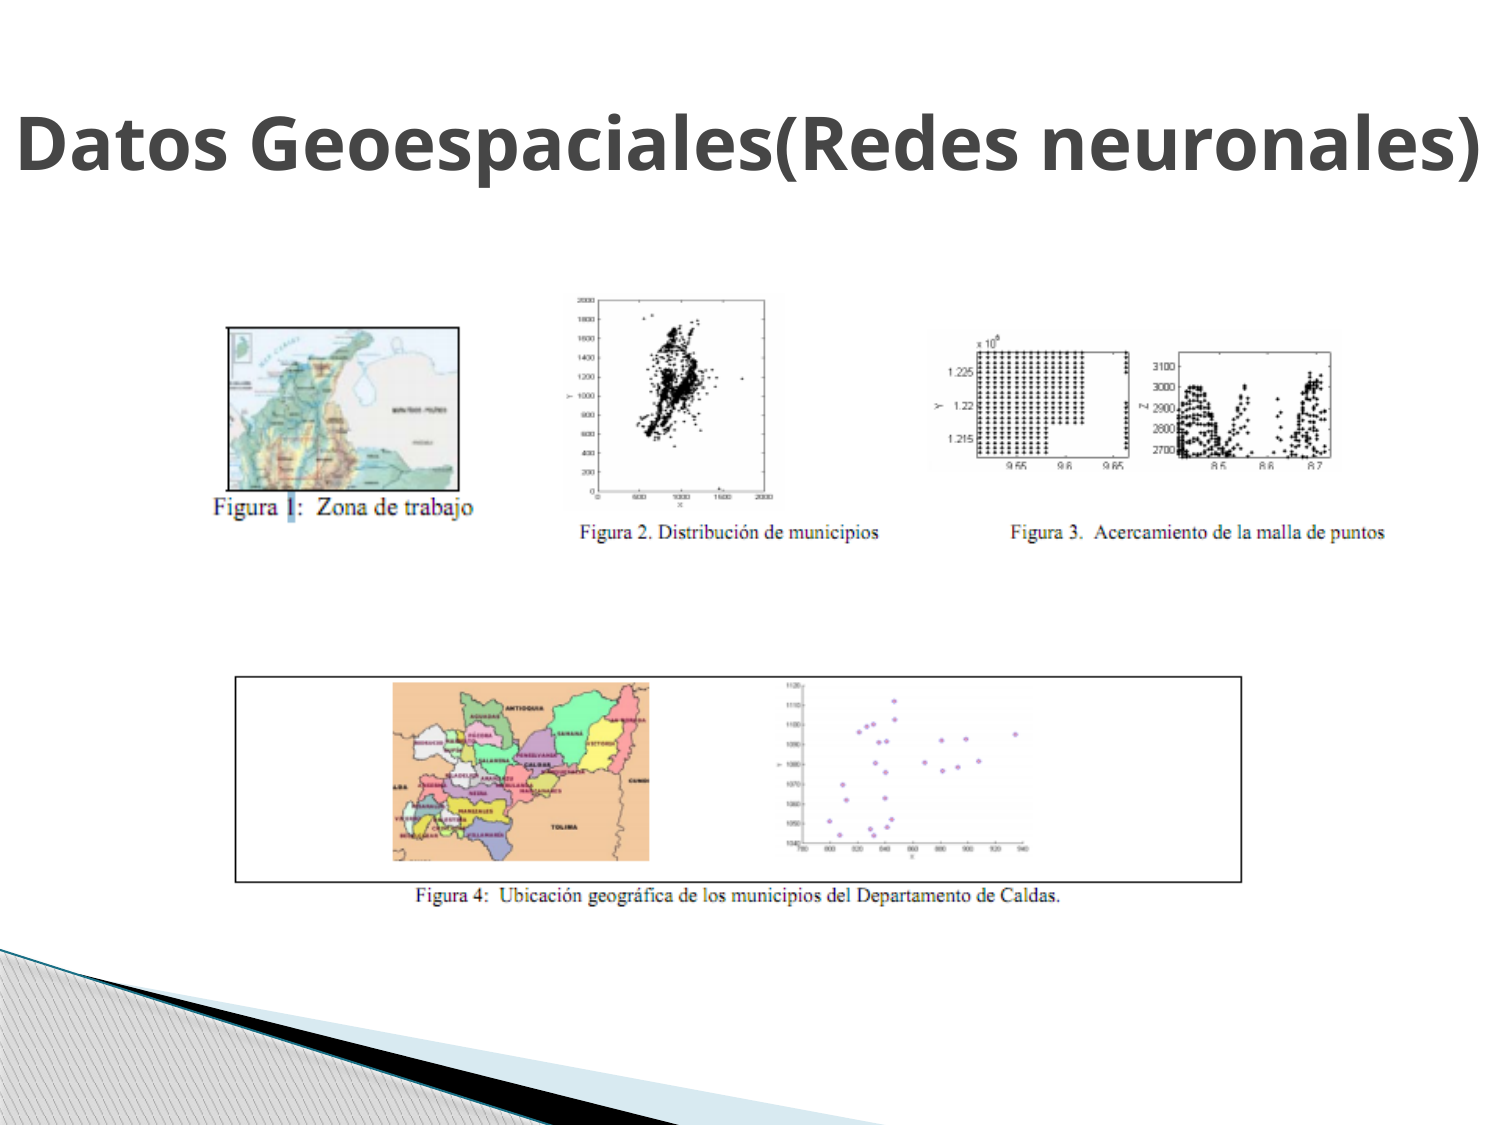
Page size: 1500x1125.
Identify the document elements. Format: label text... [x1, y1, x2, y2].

picture [210, 655, 1319, 924]
picture [562, 292, 1471, 561]
title Datos Geoespaciales(Redes neuronales) [0, 46, 1500, 235]
picture [198, 304, 493, 529]
